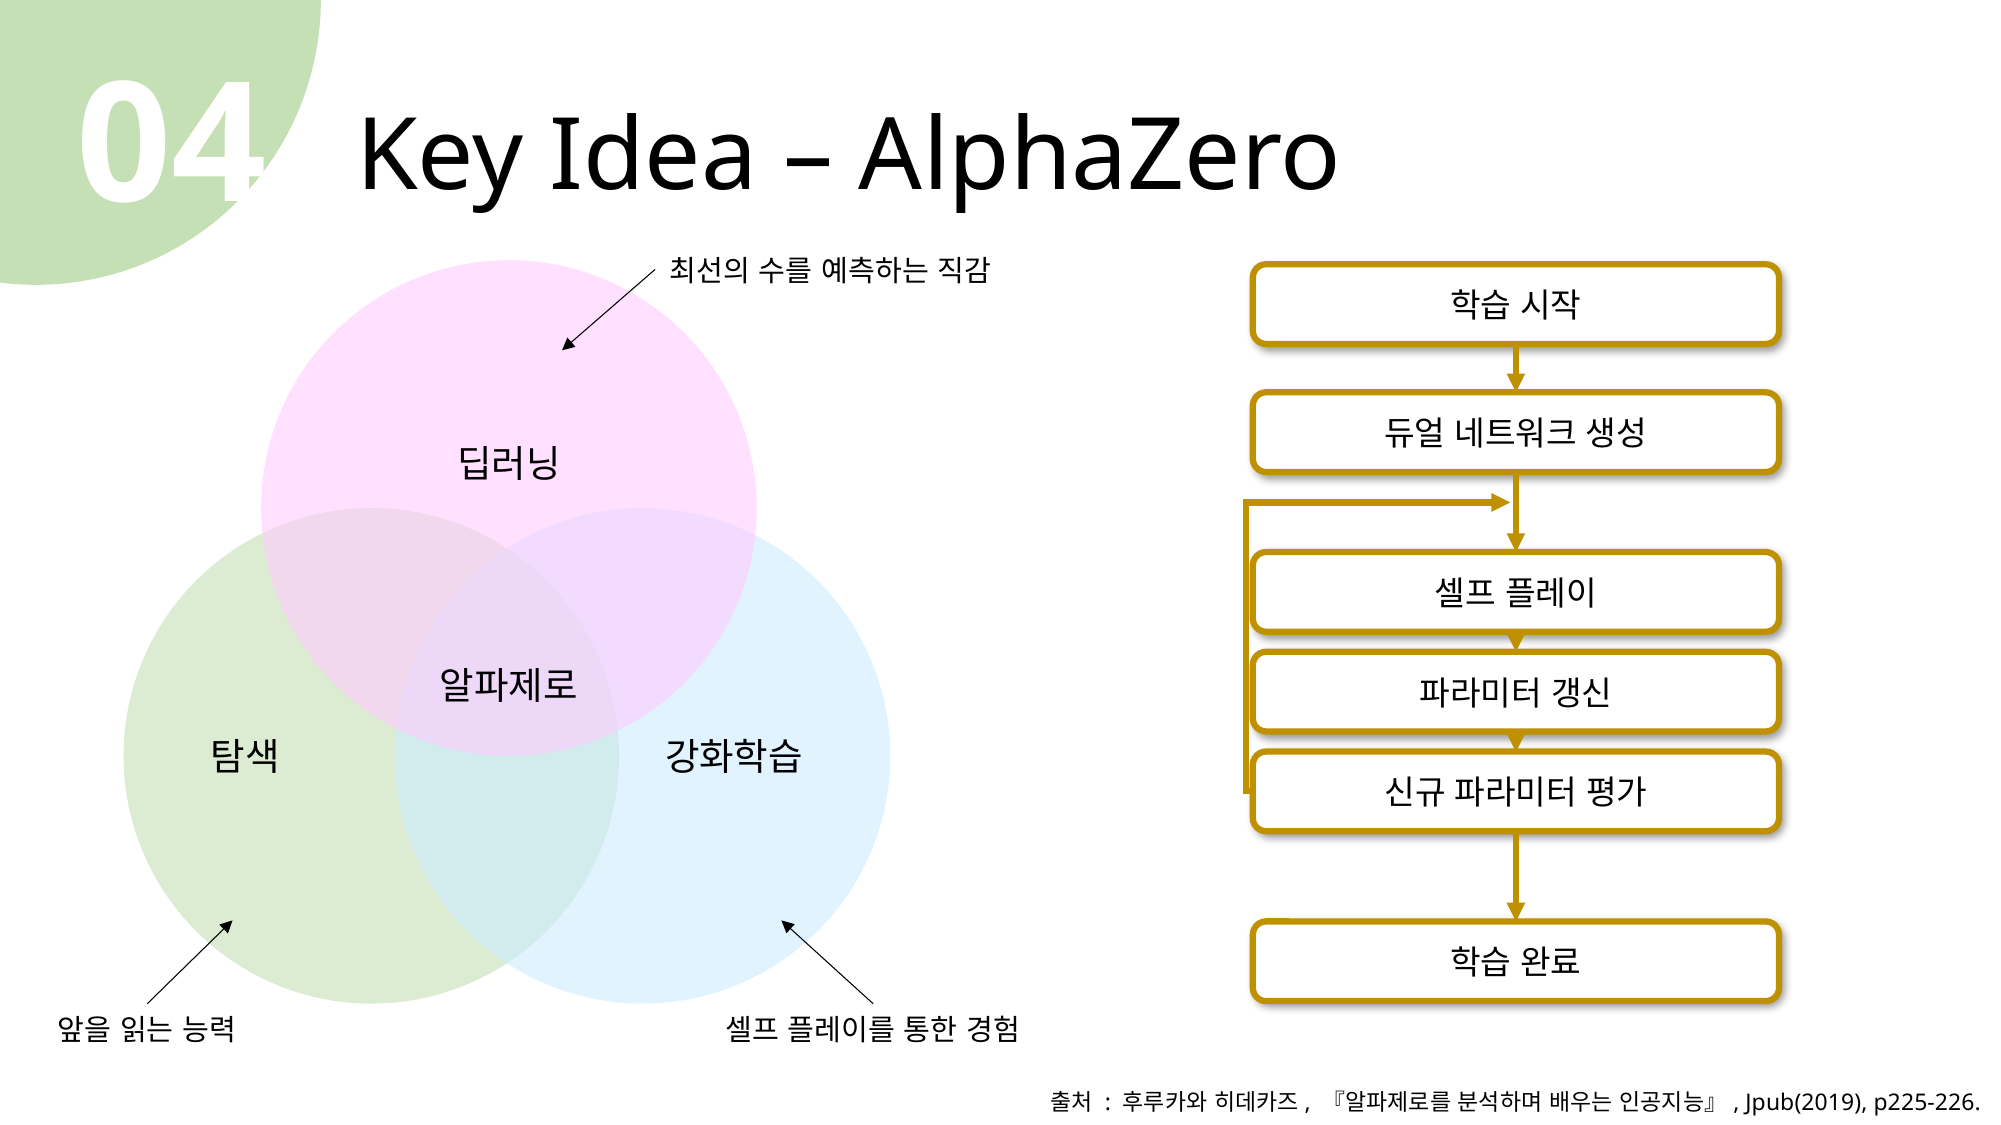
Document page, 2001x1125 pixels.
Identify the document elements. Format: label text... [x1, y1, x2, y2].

text_box Key Idea – AlphaZero [341, 81, 1358, 217]
text_box 출처 : 후루카와 히데카즈, 『알파제로를 분석하며 배우는 인공지능』, Jpub(2019), p225-226. [1035, 1080, 1997, 1123]
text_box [35, 244, 1048, 1053]
text_box 04 [61, 27, 283, 243]
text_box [1252, 264, 1780, 1002]
text_box [0, 0, 322, 286]
